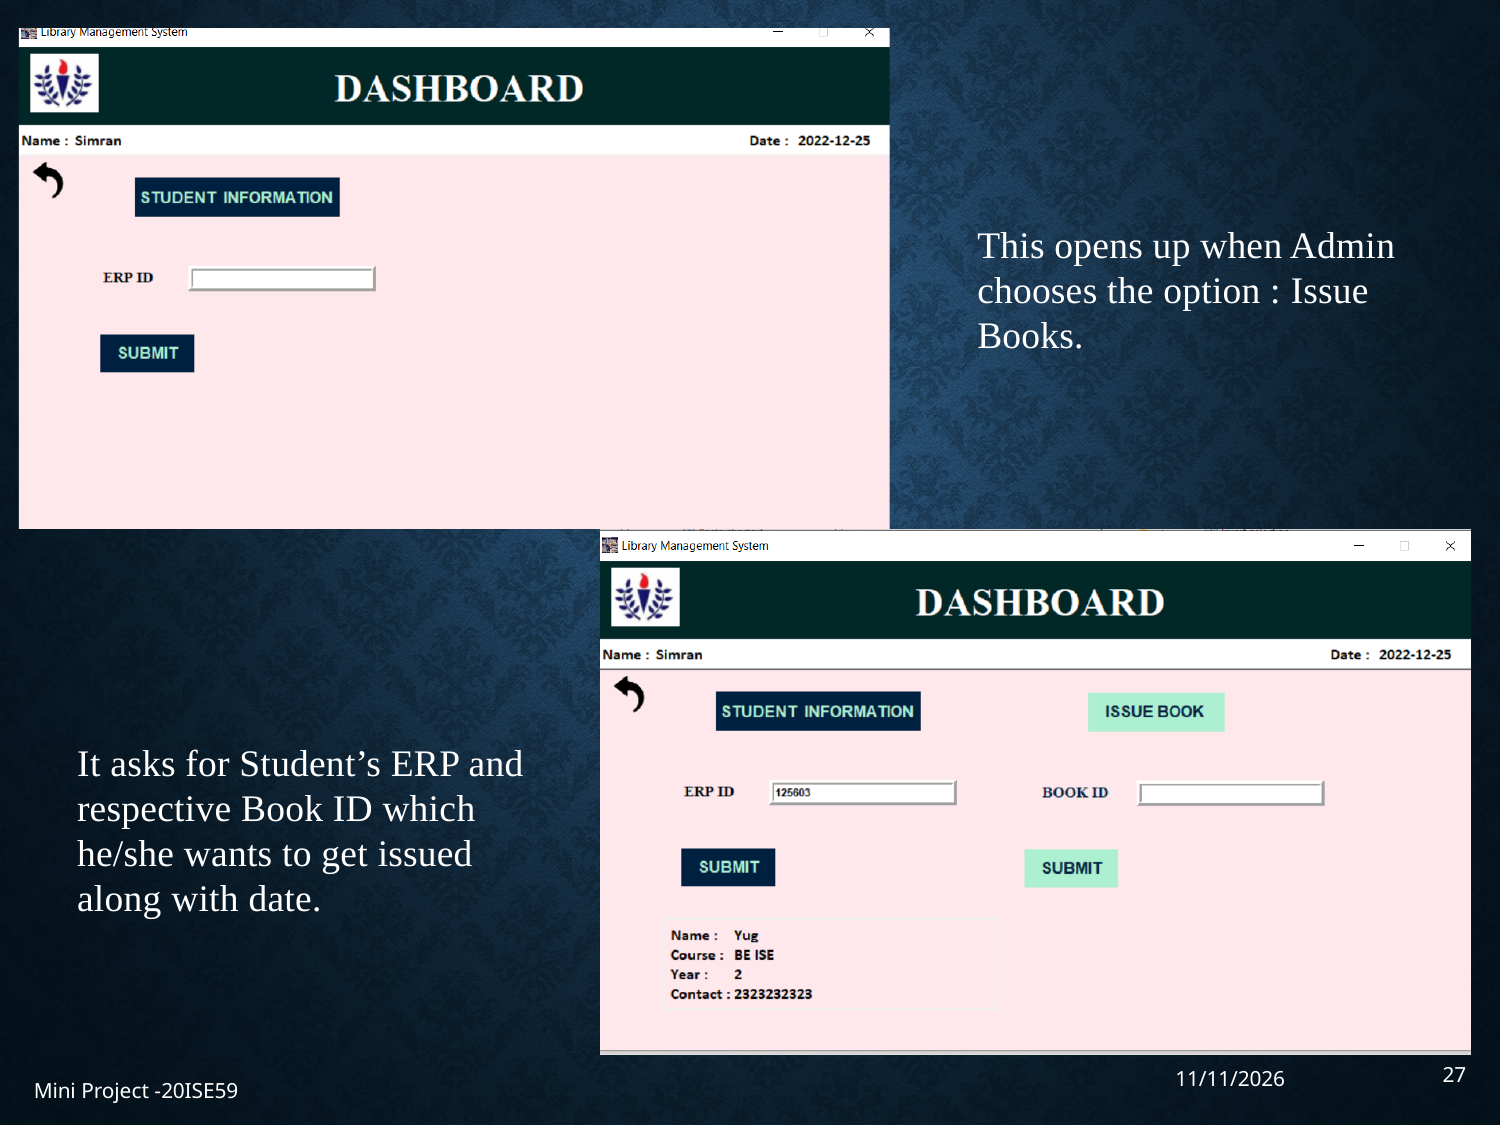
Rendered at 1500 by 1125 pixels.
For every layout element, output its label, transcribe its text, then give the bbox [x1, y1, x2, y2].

text_box It asks for Student’s ERP and respective Book ID which he/she wants to get issued along with date. [62, 731, 575, 926]
picture [18, 27, 1472, 1055]
footer Mini Project -20ISE59 [18, 1060, 840, 1121]
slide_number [962, 1067, 1300, 1110]
slide_number 27 [1388, 1045, 1482, 1106]
text_box This opens up when Admin chooses the option : Issue Books. [962, 214, 1471, 364]
